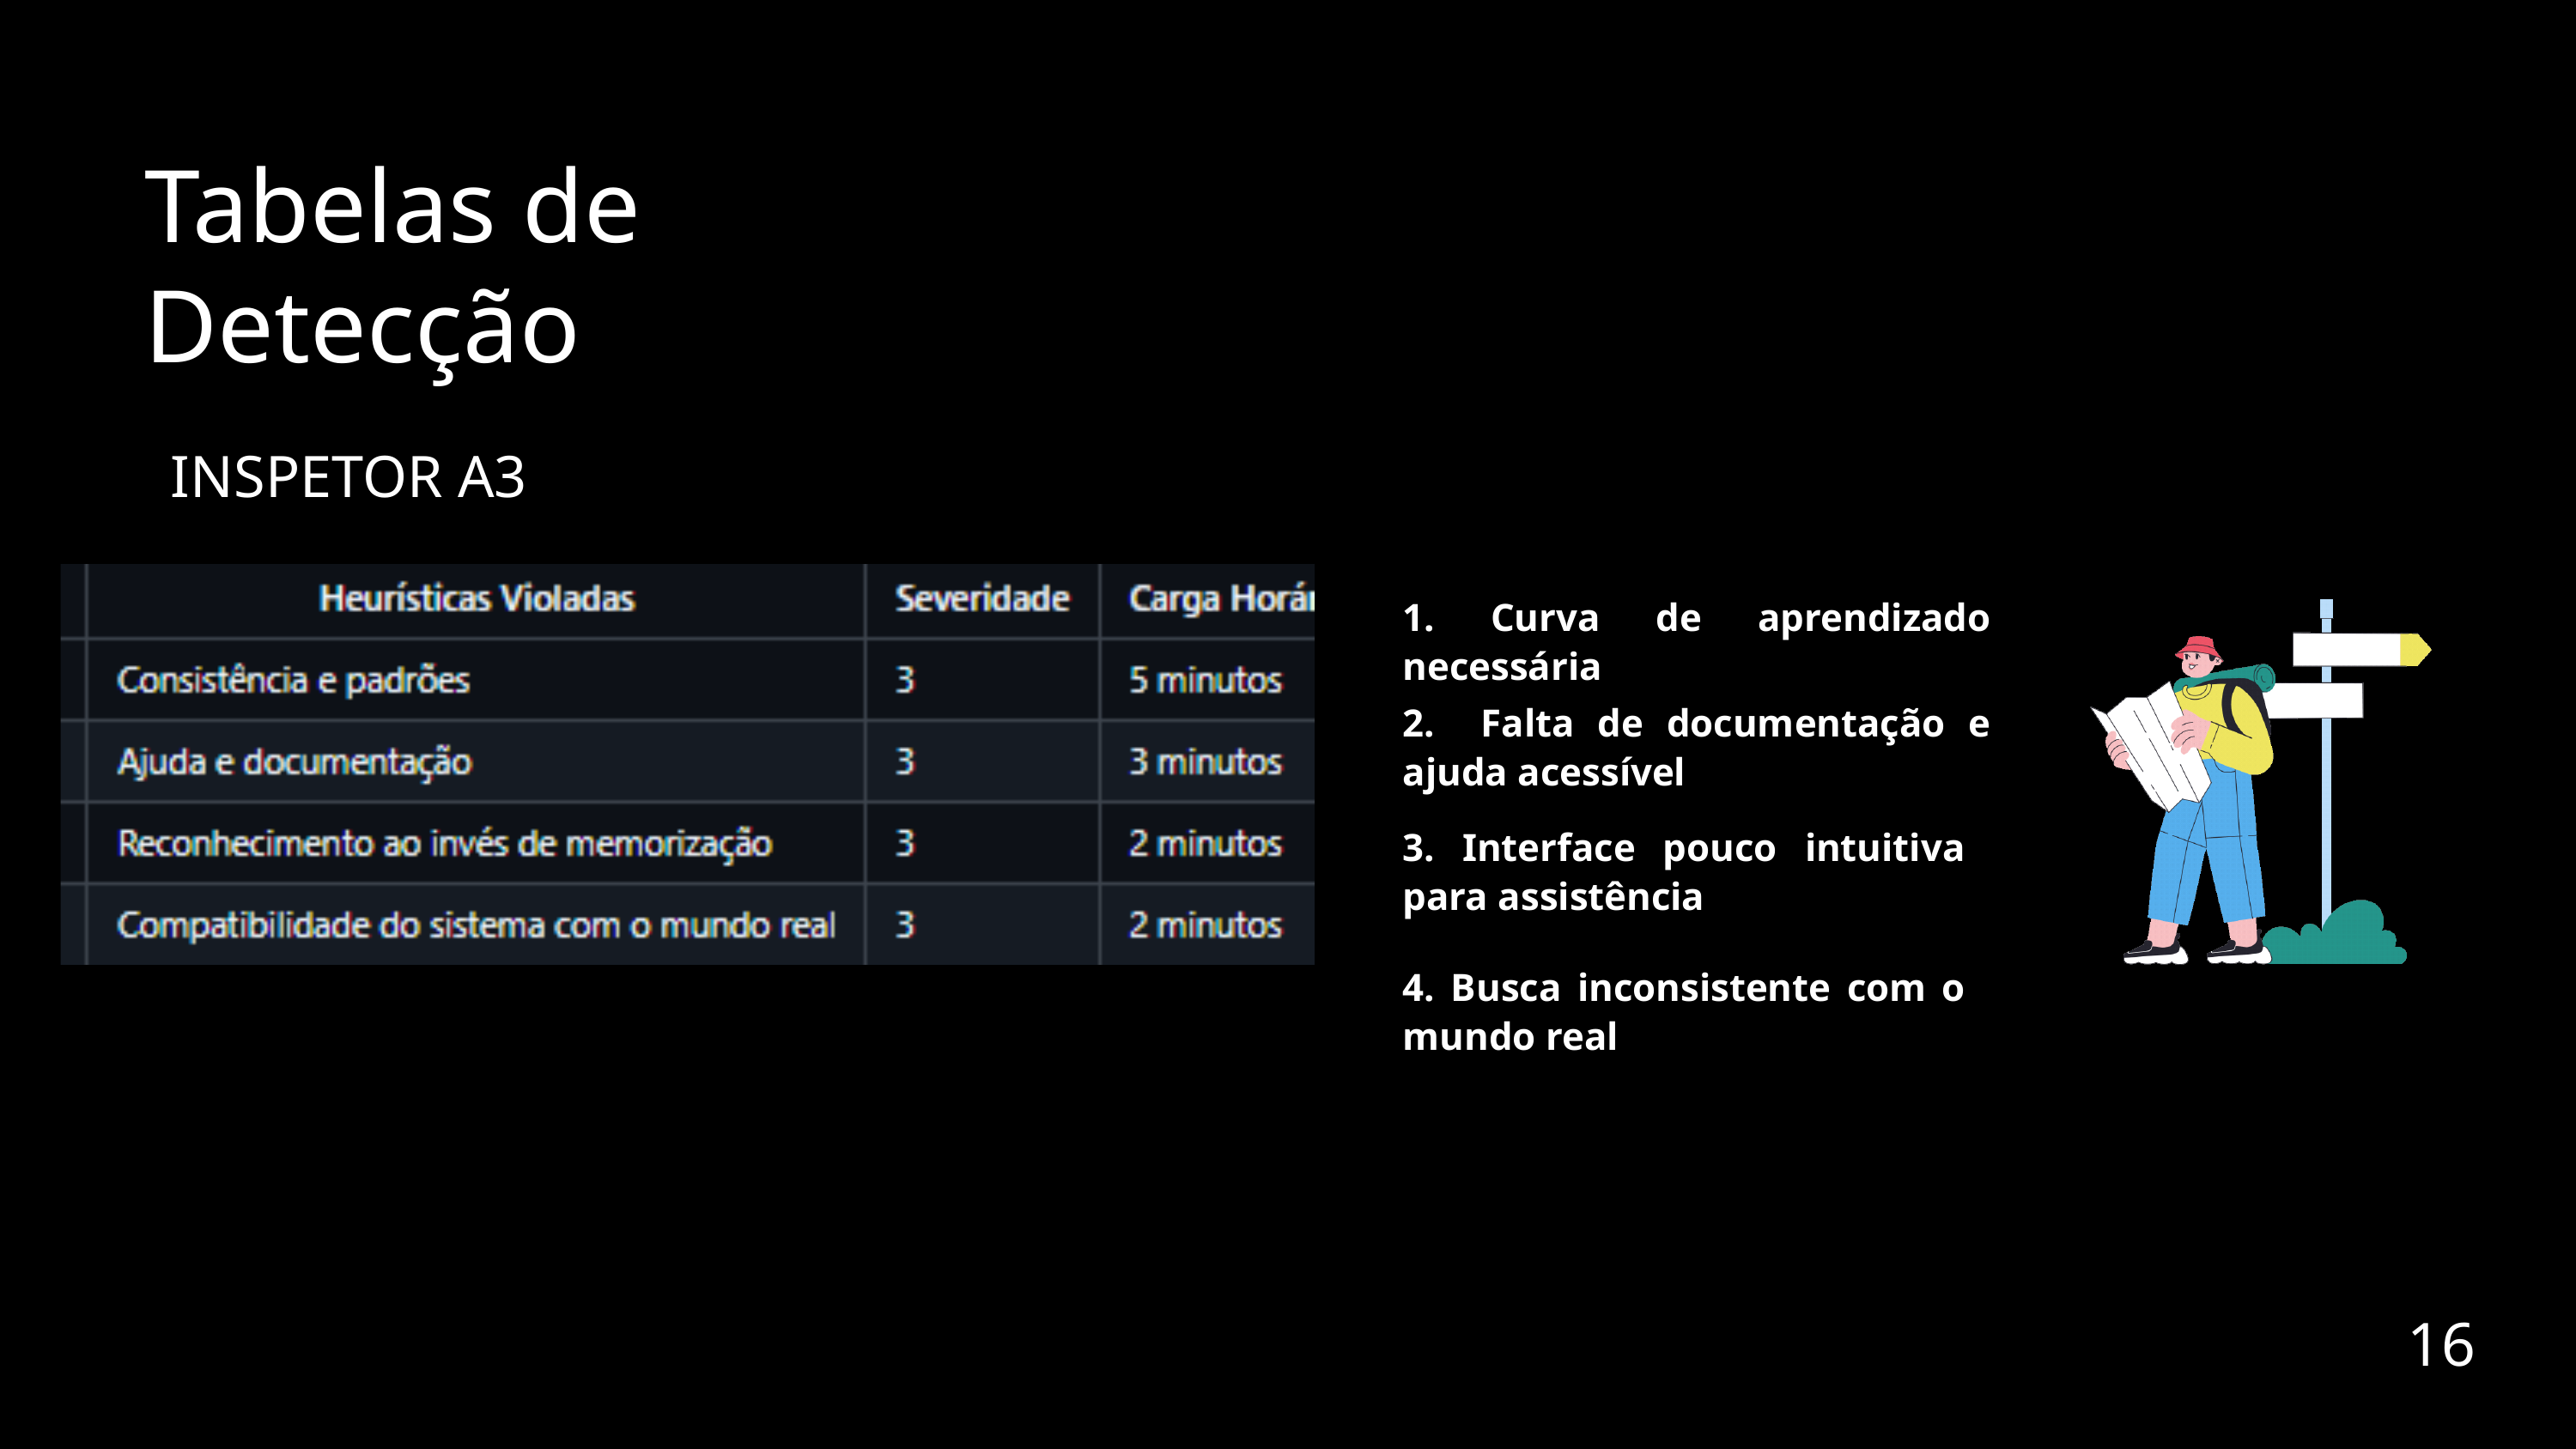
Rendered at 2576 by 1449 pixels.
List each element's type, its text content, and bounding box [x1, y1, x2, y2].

text_box 16 [2407, 1294, 2476, 1379]
text_box Tabelas de Detecção [144, 142, 1028, 383]
text_box 3. Interface pouco intuitiva para assistência [1402, 820, 1966, 919]
text_box 2. Falta de documentação e ajuda acessível [1402, 695, 1991, 794]
text_box INSPETOR A3 [170, 433, 1002, 509]
text_box [60, 564, 1315, 965]
picture [2079, 593, 2432, 965]
text_box 4. Busca inconsistente com o mundo real [1402, 960, 1966, 1058]
text_box 1. Curva de aprendizado necessária [1402, 590, 1991, 688]
